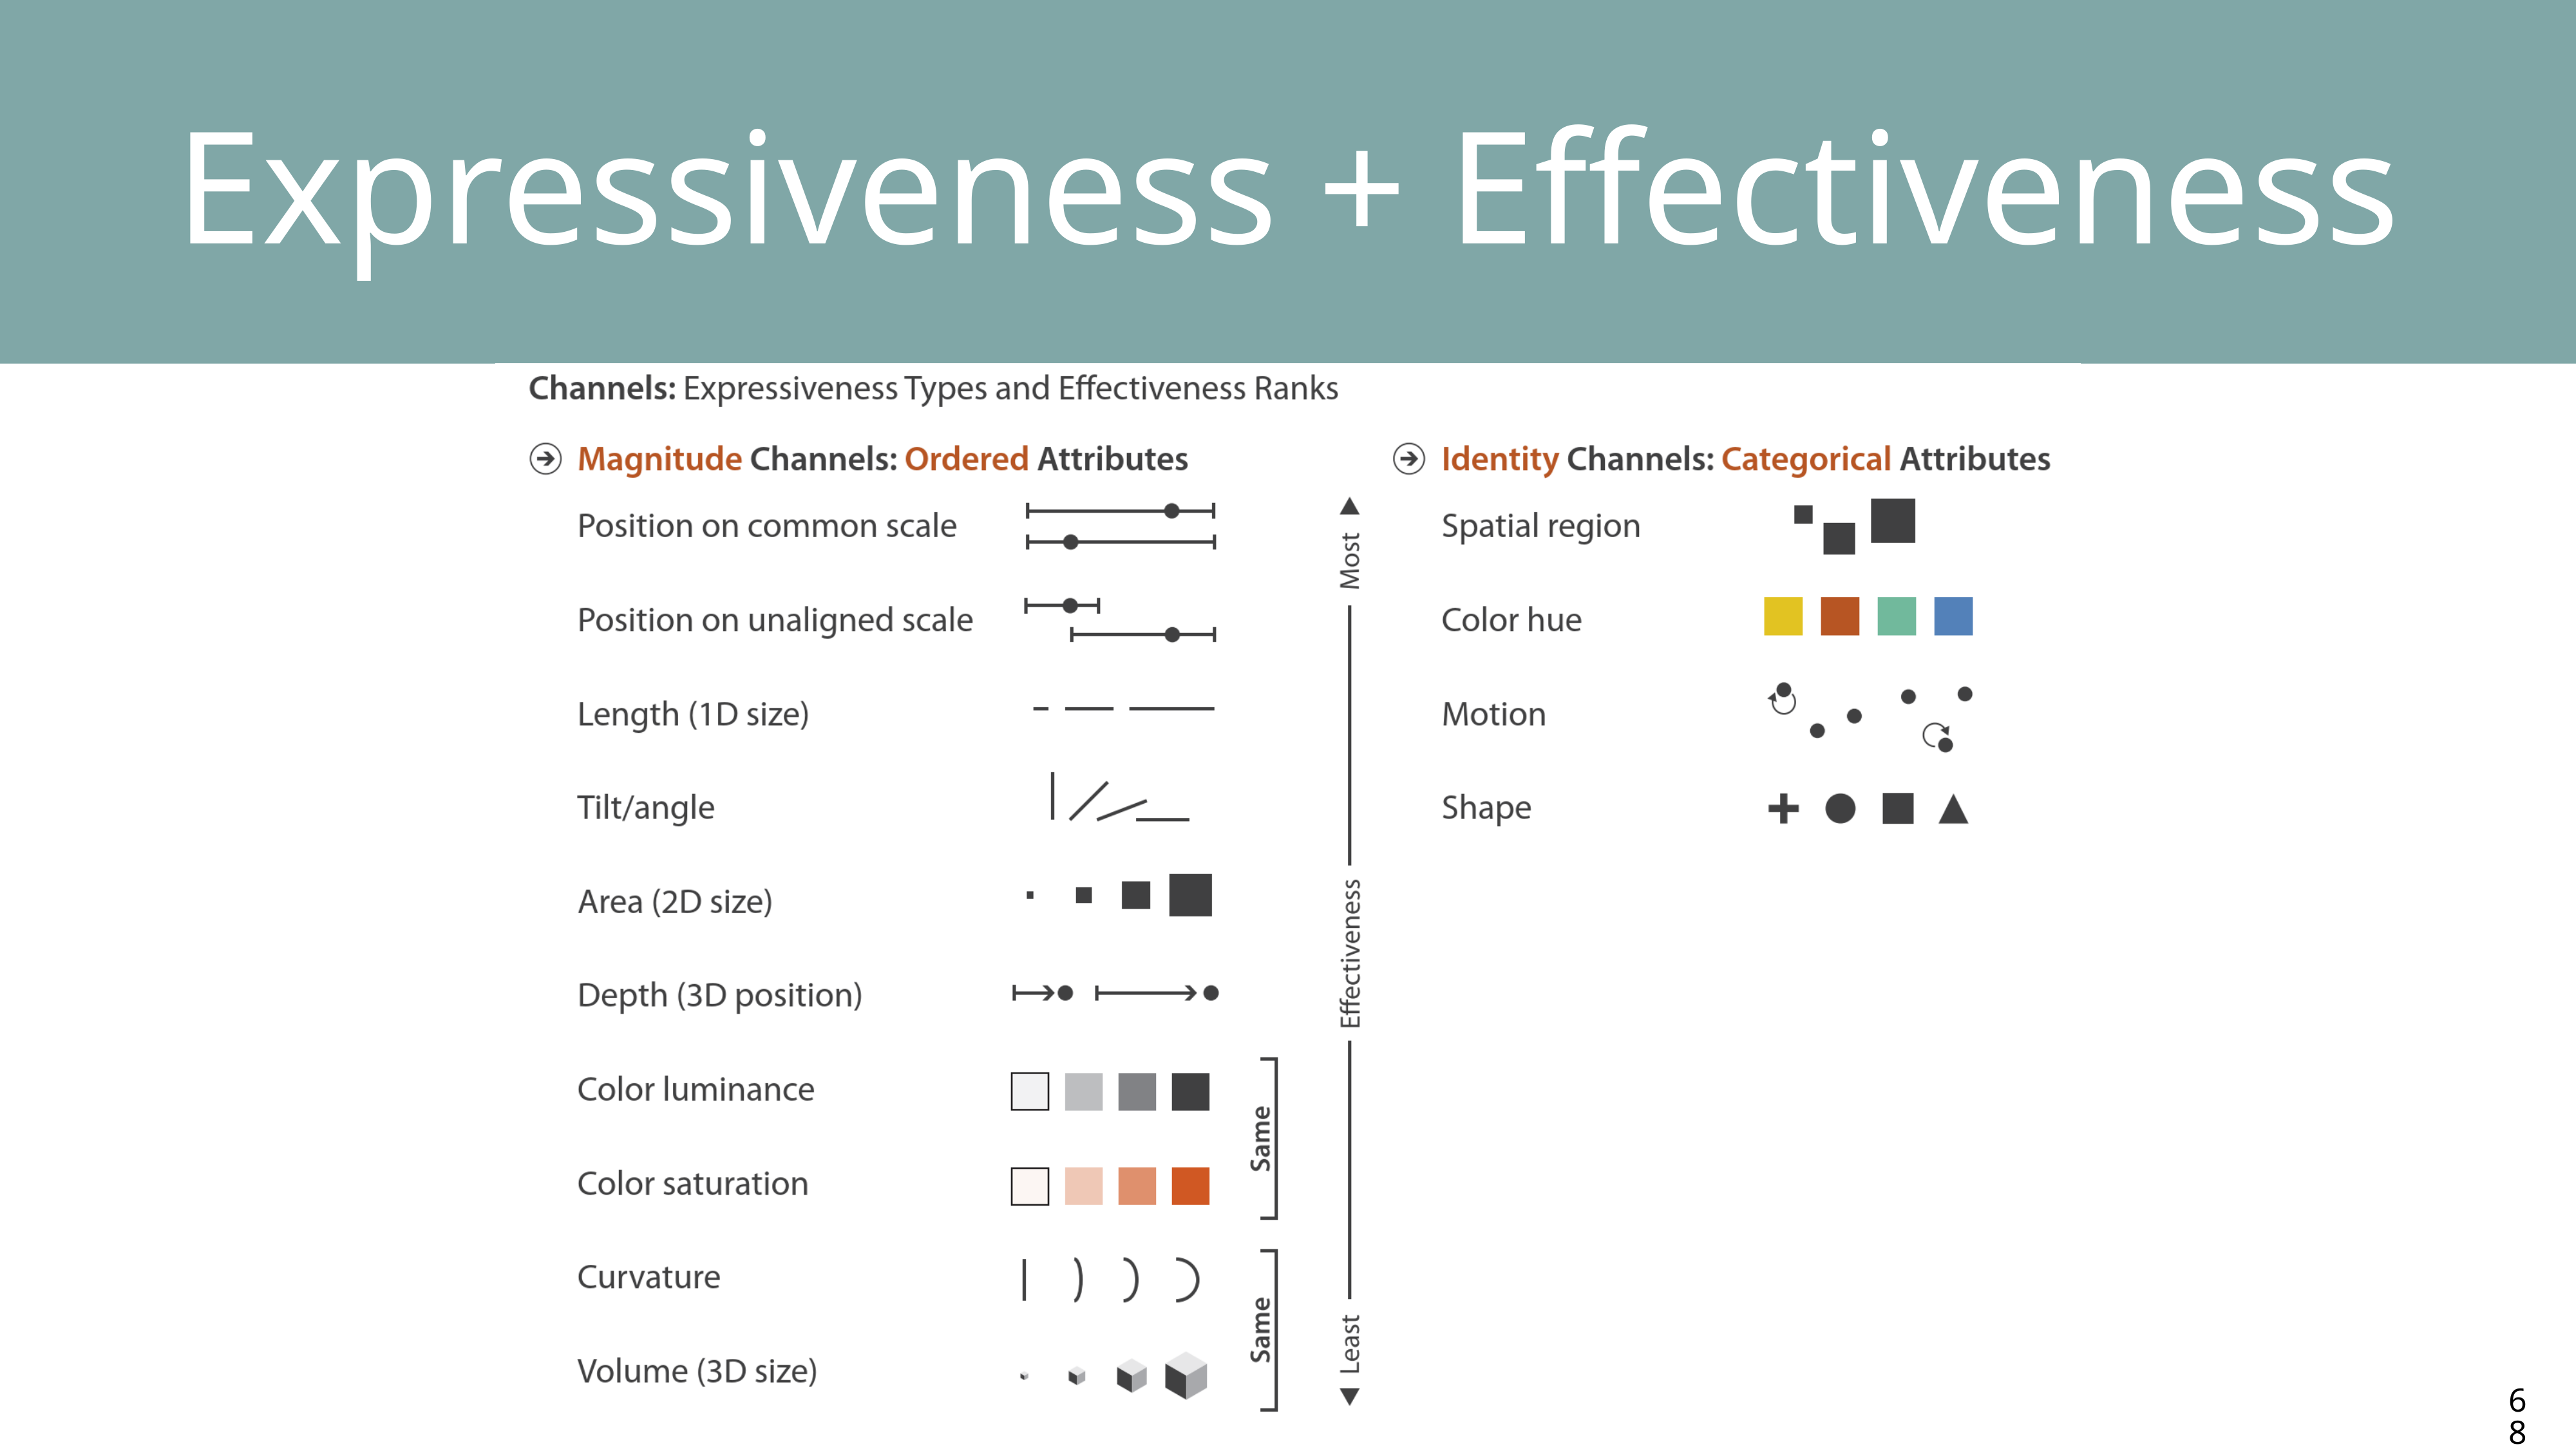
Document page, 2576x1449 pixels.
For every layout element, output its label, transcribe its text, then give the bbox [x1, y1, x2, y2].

slide_number 68 [2503, 1380, 2548, 1430]
picture [495, 363, 2081, 1437]
title Expressiveness + Effectiveness [0, 0, 2576, 365]
